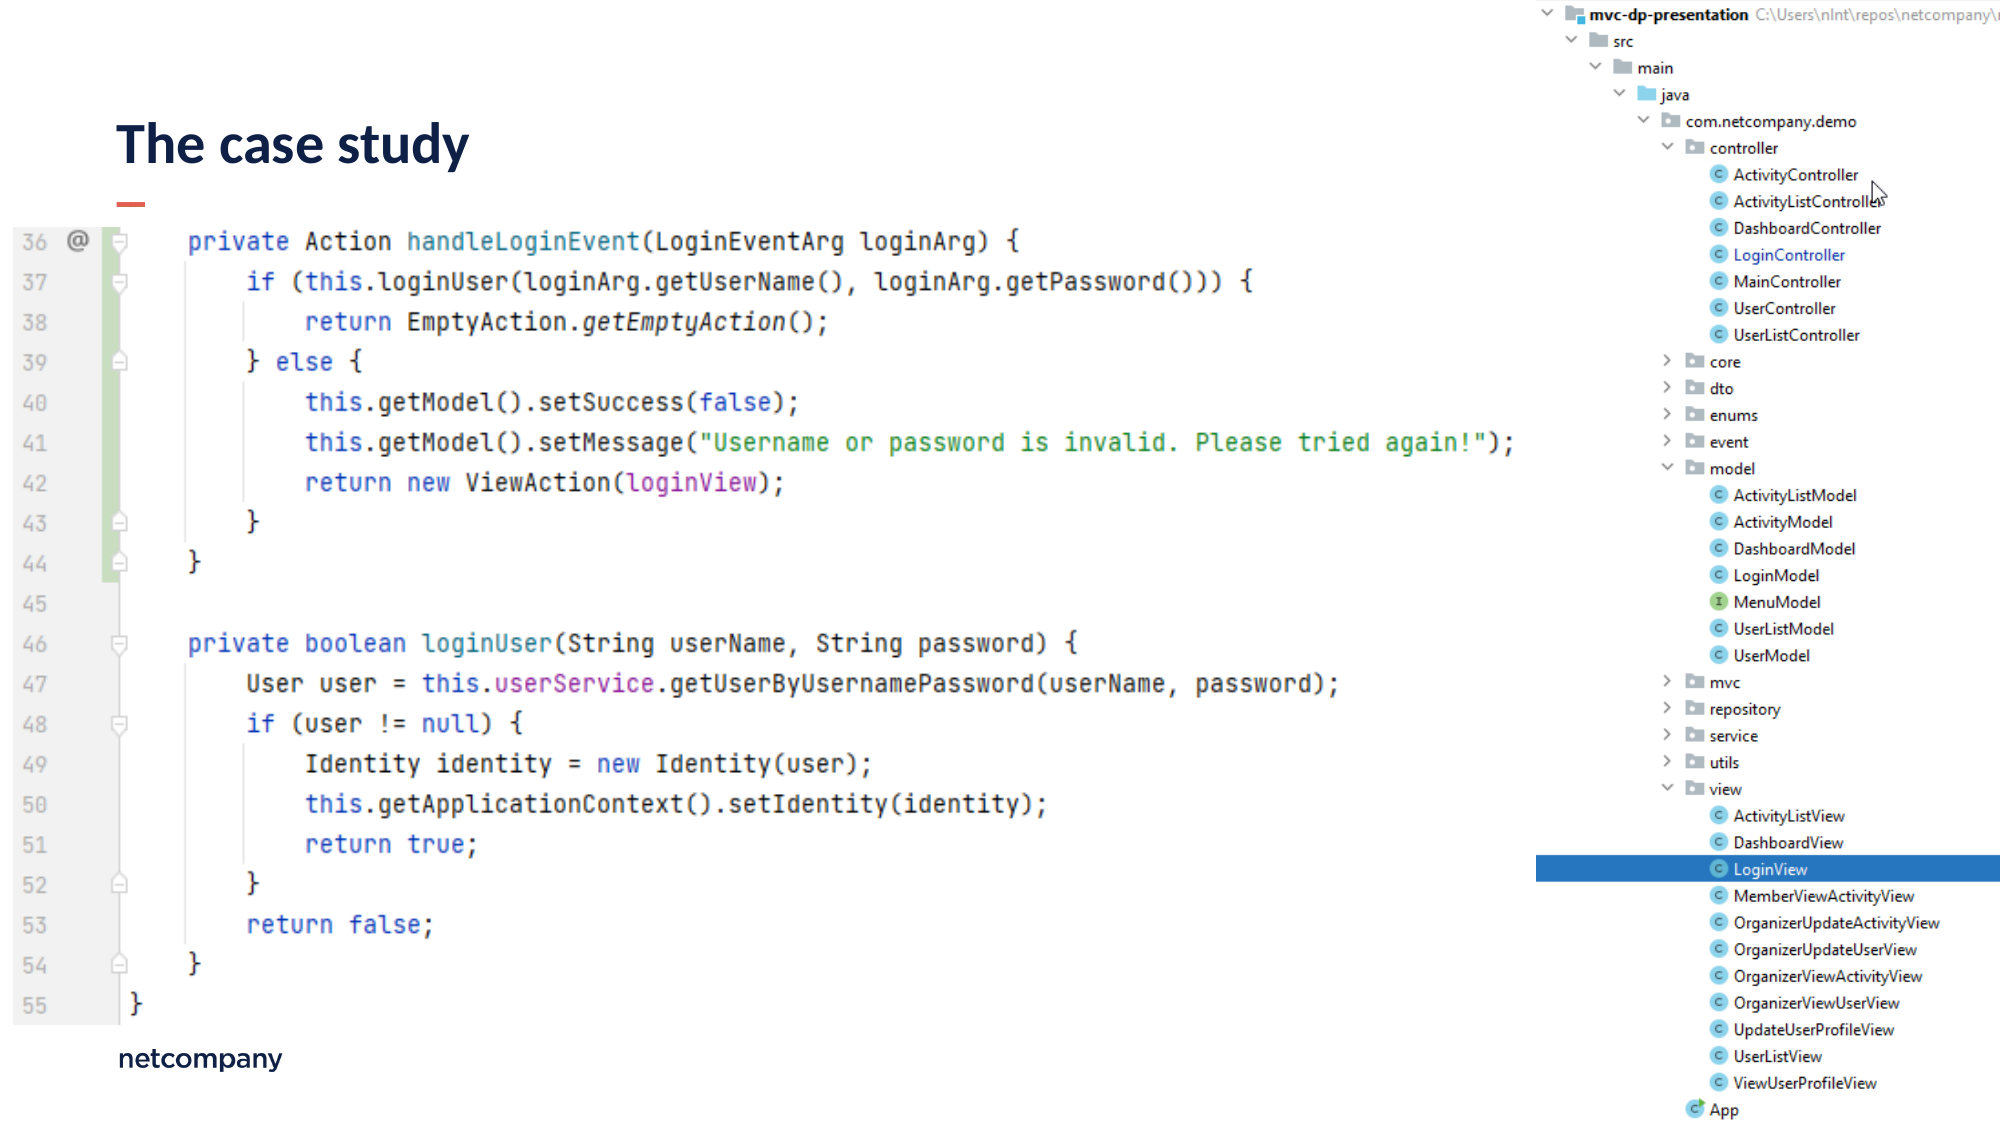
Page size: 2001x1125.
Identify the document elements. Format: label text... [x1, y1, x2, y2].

picture [12, 0, 2000, 1125]
title The case study [116, 100, 1536, 175]
picture [116, 202, 145, 207]
picture [118, 1049, 284, 1072]
